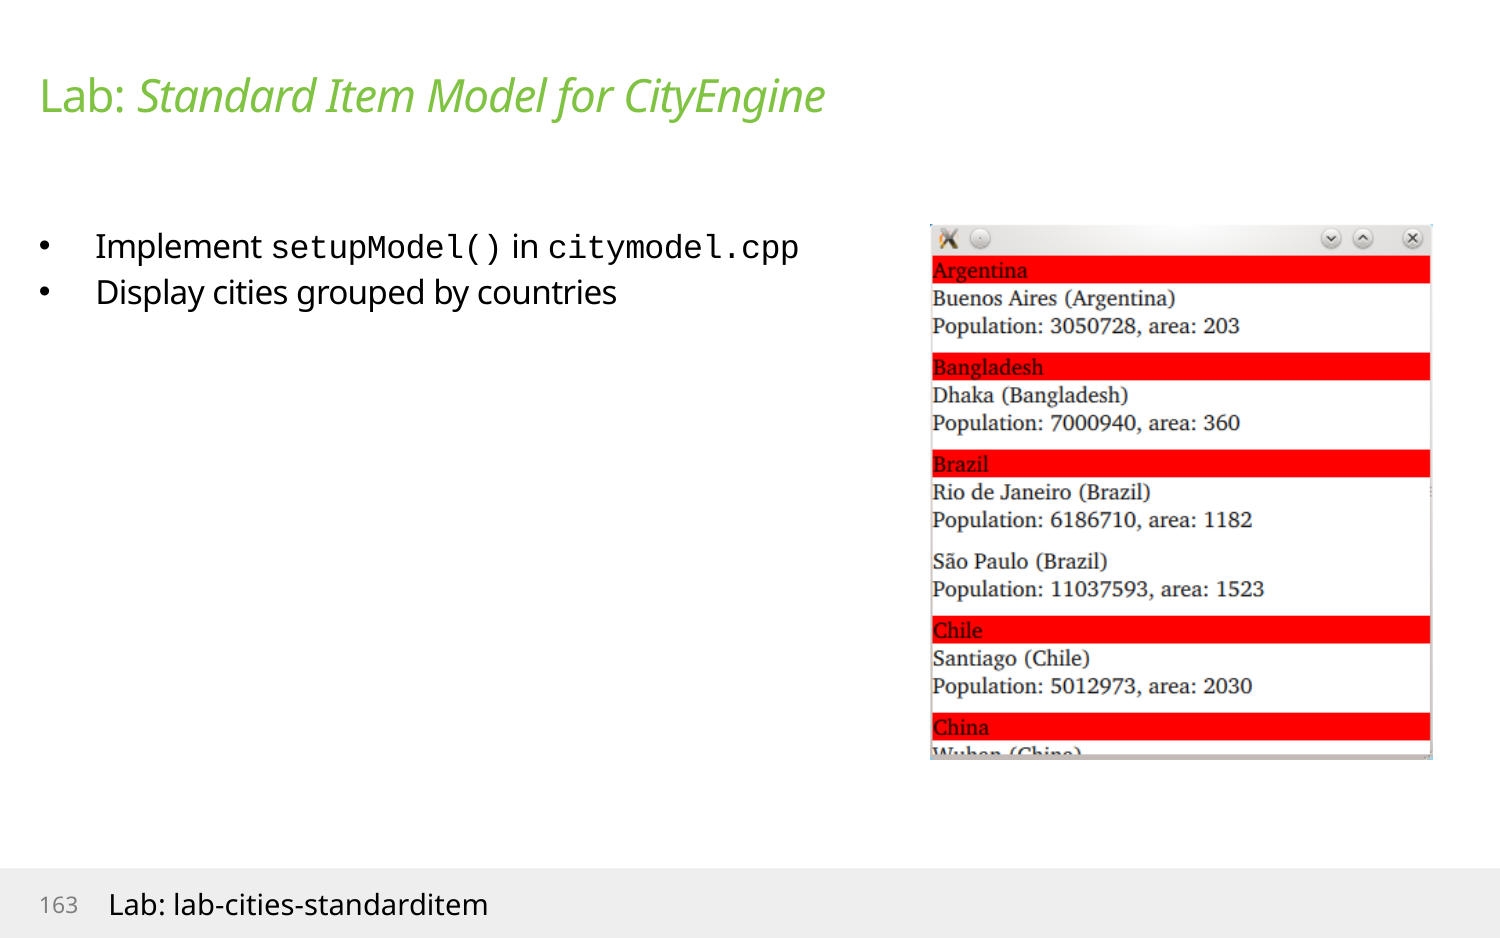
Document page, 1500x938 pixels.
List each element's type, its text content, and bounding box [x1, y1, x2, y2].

list Implement setupModel() in citymodel.cpp Display cities grouped by countries [39, 224, 1471, 846]
title Lab: Standard Item Model for CityEngine [39, 66, 1052, 195]
text_box Lab: lab-cities-standarditem [93, 894, 795, 927]
picture [929, 224, 1434, 760]
slide_number 163 [39, 892, 410, 921]
